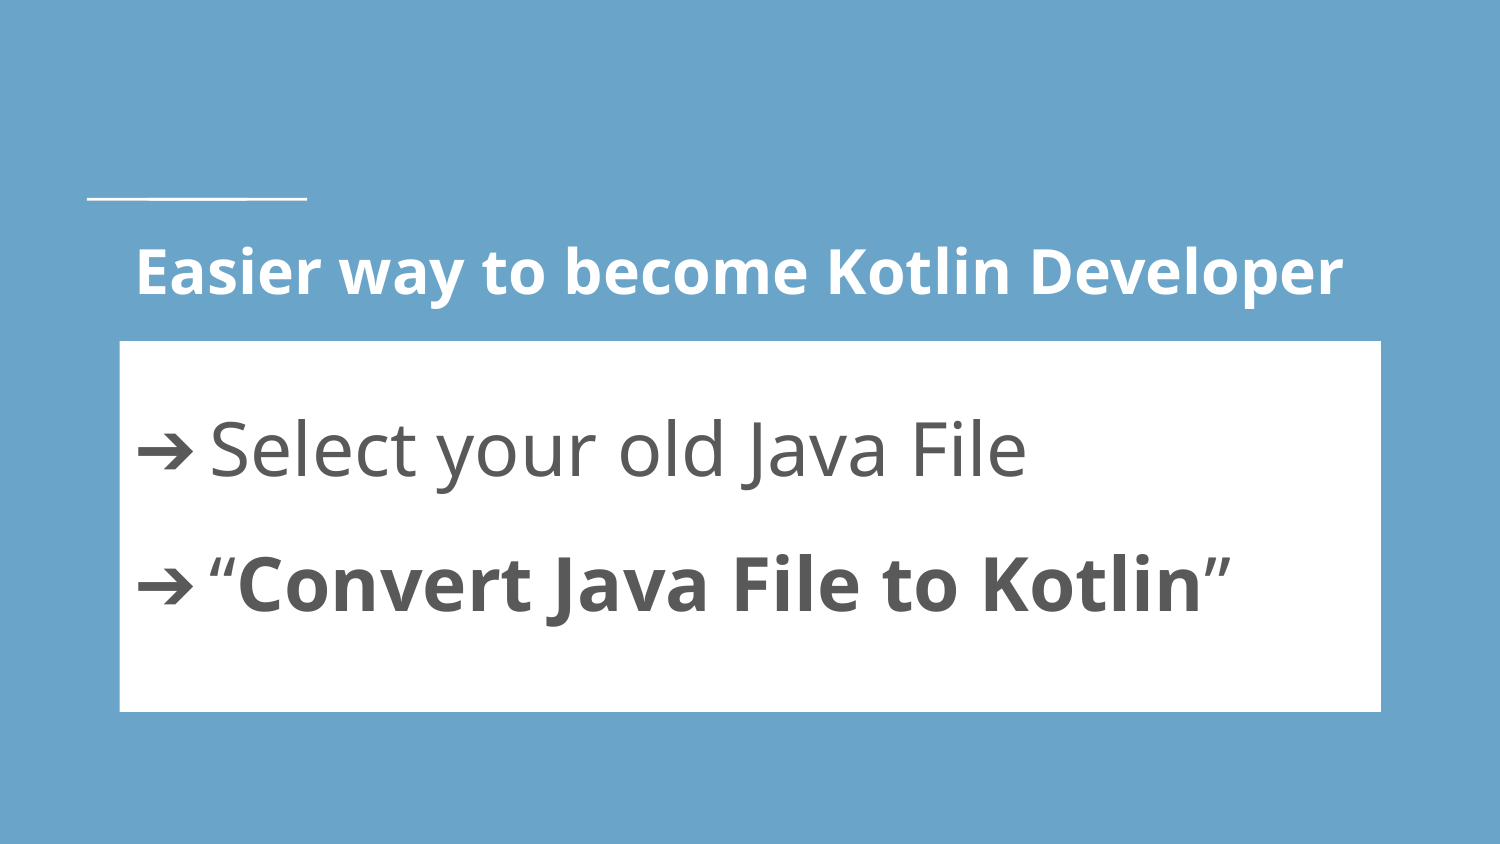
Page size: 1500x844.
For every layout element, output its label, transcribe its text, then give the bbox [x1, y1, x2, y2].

list Select your old Java File “Convert Java File to Kotlin” [119, 341, 1381, 712]
title Easier way to become Kotlin Developer [119, 216, 1381, 341]
